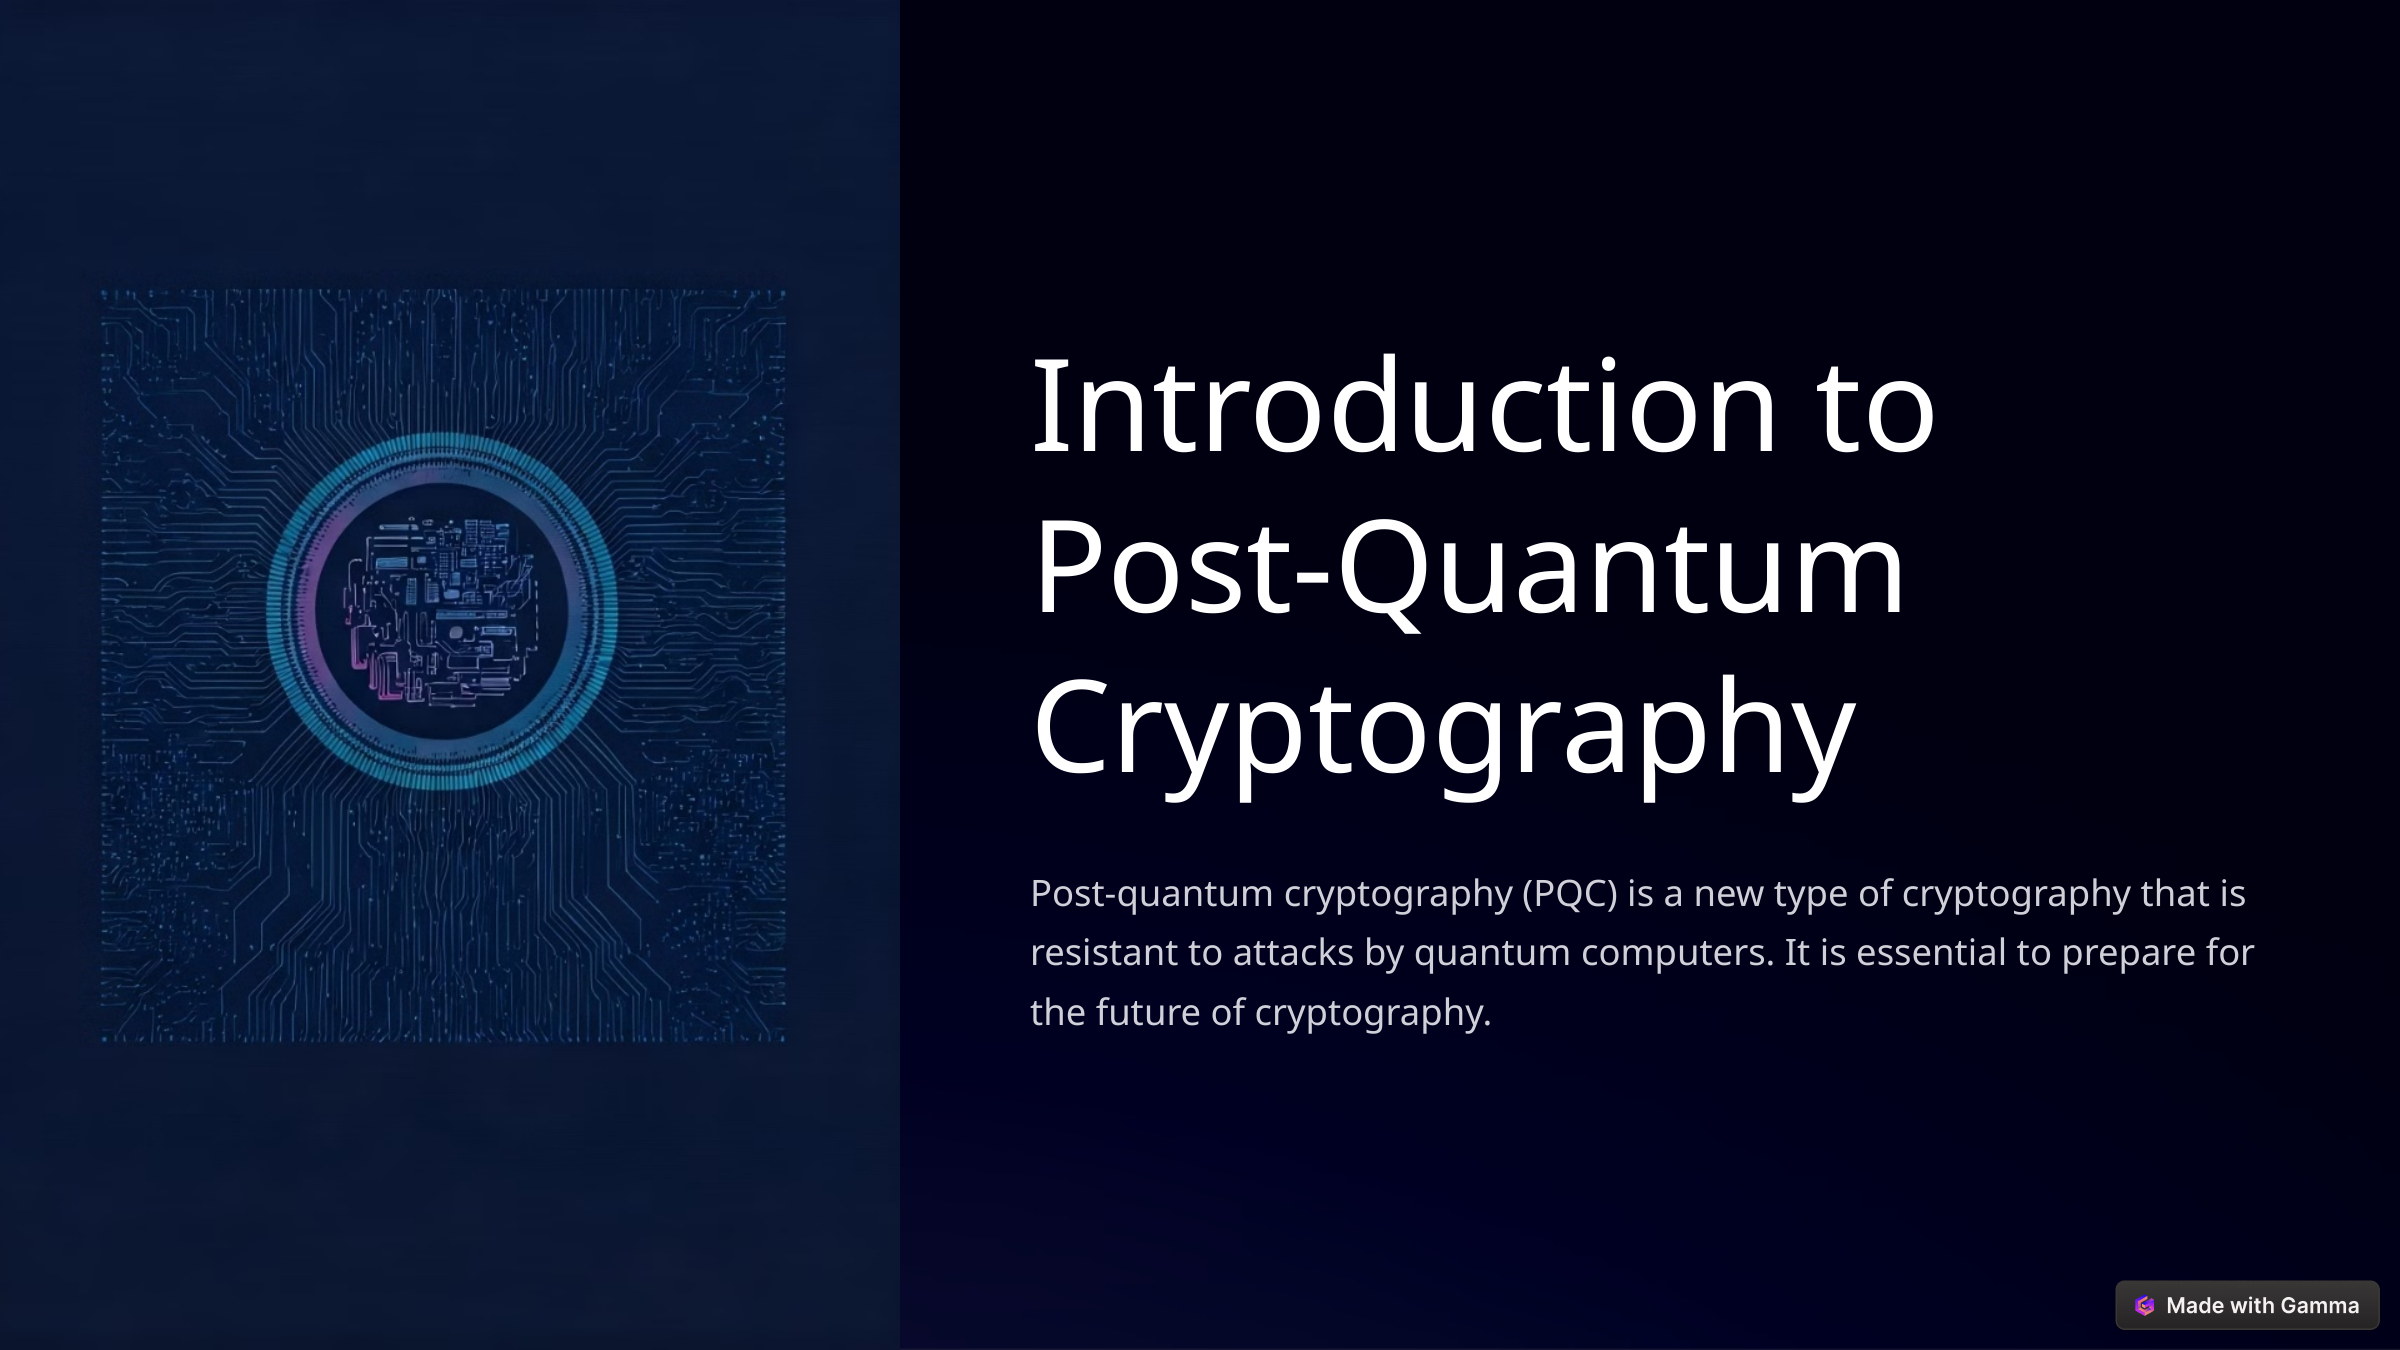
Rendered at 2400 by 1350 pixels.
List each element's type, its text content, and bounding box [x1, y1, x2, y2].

text_box Post-quantum cryptography (PQC) is a new type of cryptography that is resistant to attacks by quantum computers. It is essential to prepare for the future of cryptography. [1030, 854, 2270, 1033]
text_box Introduction to Post-Quantum Cryptography [1030, 317, 2270, 799]
picture [0, 0, 900, 1350]
picture [2106, 1271, 2389, 1339]
